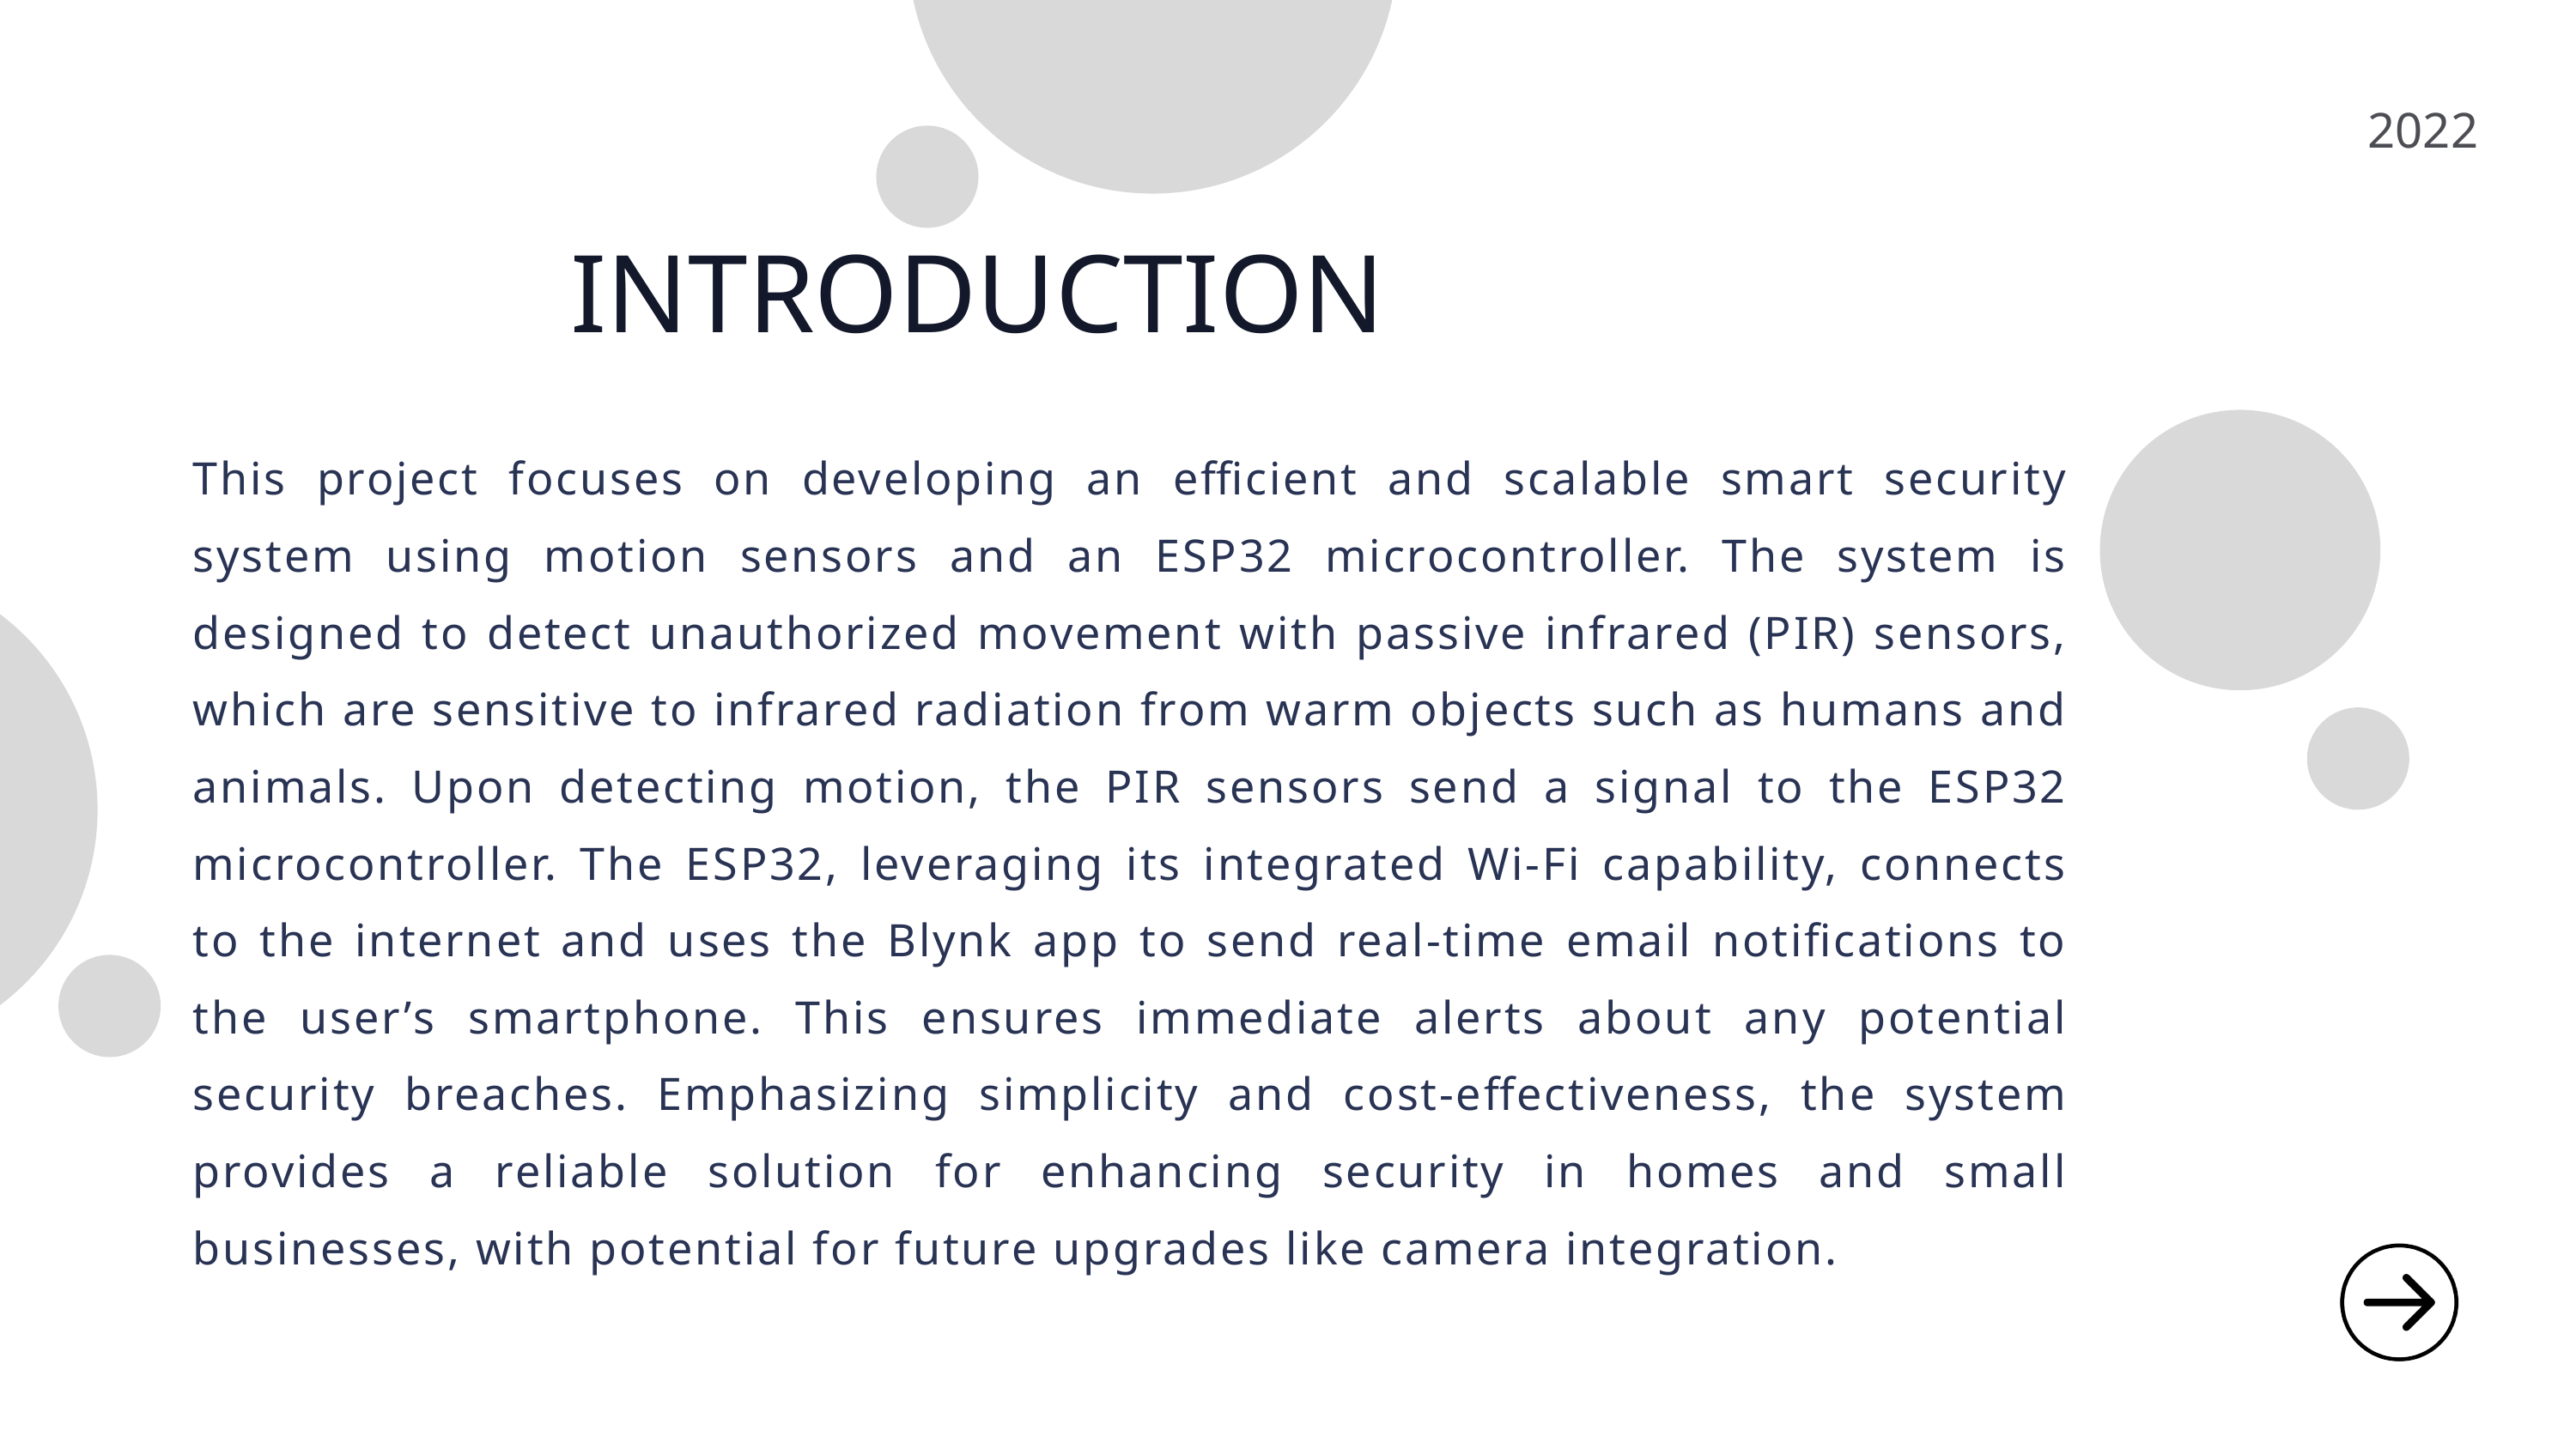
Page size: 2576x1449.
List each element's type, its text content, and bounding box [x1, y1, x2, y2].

text_box This project focuses on developing an efficient and scalable smart security system using motion sensors and an ESP32 microcontroller. The system is designed to detect unauthorized movement with passive infrared (PIR) sensors, which are sensitive to infrared radiation from warm objects such as humans and animals. Upon detecting motion, the PIR sensors send a signal to the ESP32 microcontroller. The ESP32, leveraging its integrated Wi-Fi capability, connects to the internet and uses the Blynk app to send real-time email notifications to the user’s smartphone. This ensures immediate alerts about any potential security breaches. Emphasizing simplicity and cost-effectiveness, the system provides a reliable solution for enhancing security in homes and small businesses, with potential for future upgrades like camera integration. [192, 427, 2072, 1274]
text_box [0, 564, 98, 1055]
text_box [2306, 706, 2410, 810]
text_box 2022 [2282, 90, 2479, 158]
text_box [908, 0, 1398, 194]
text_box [58, 955, 161, 1058]
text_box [876, 125, 979, 228]
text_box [2099, 409, 2381, 691]
picture [2341, 1233, 2479, 1372]
text_box INTRODUCTION [570, 241, 1528, 467]
